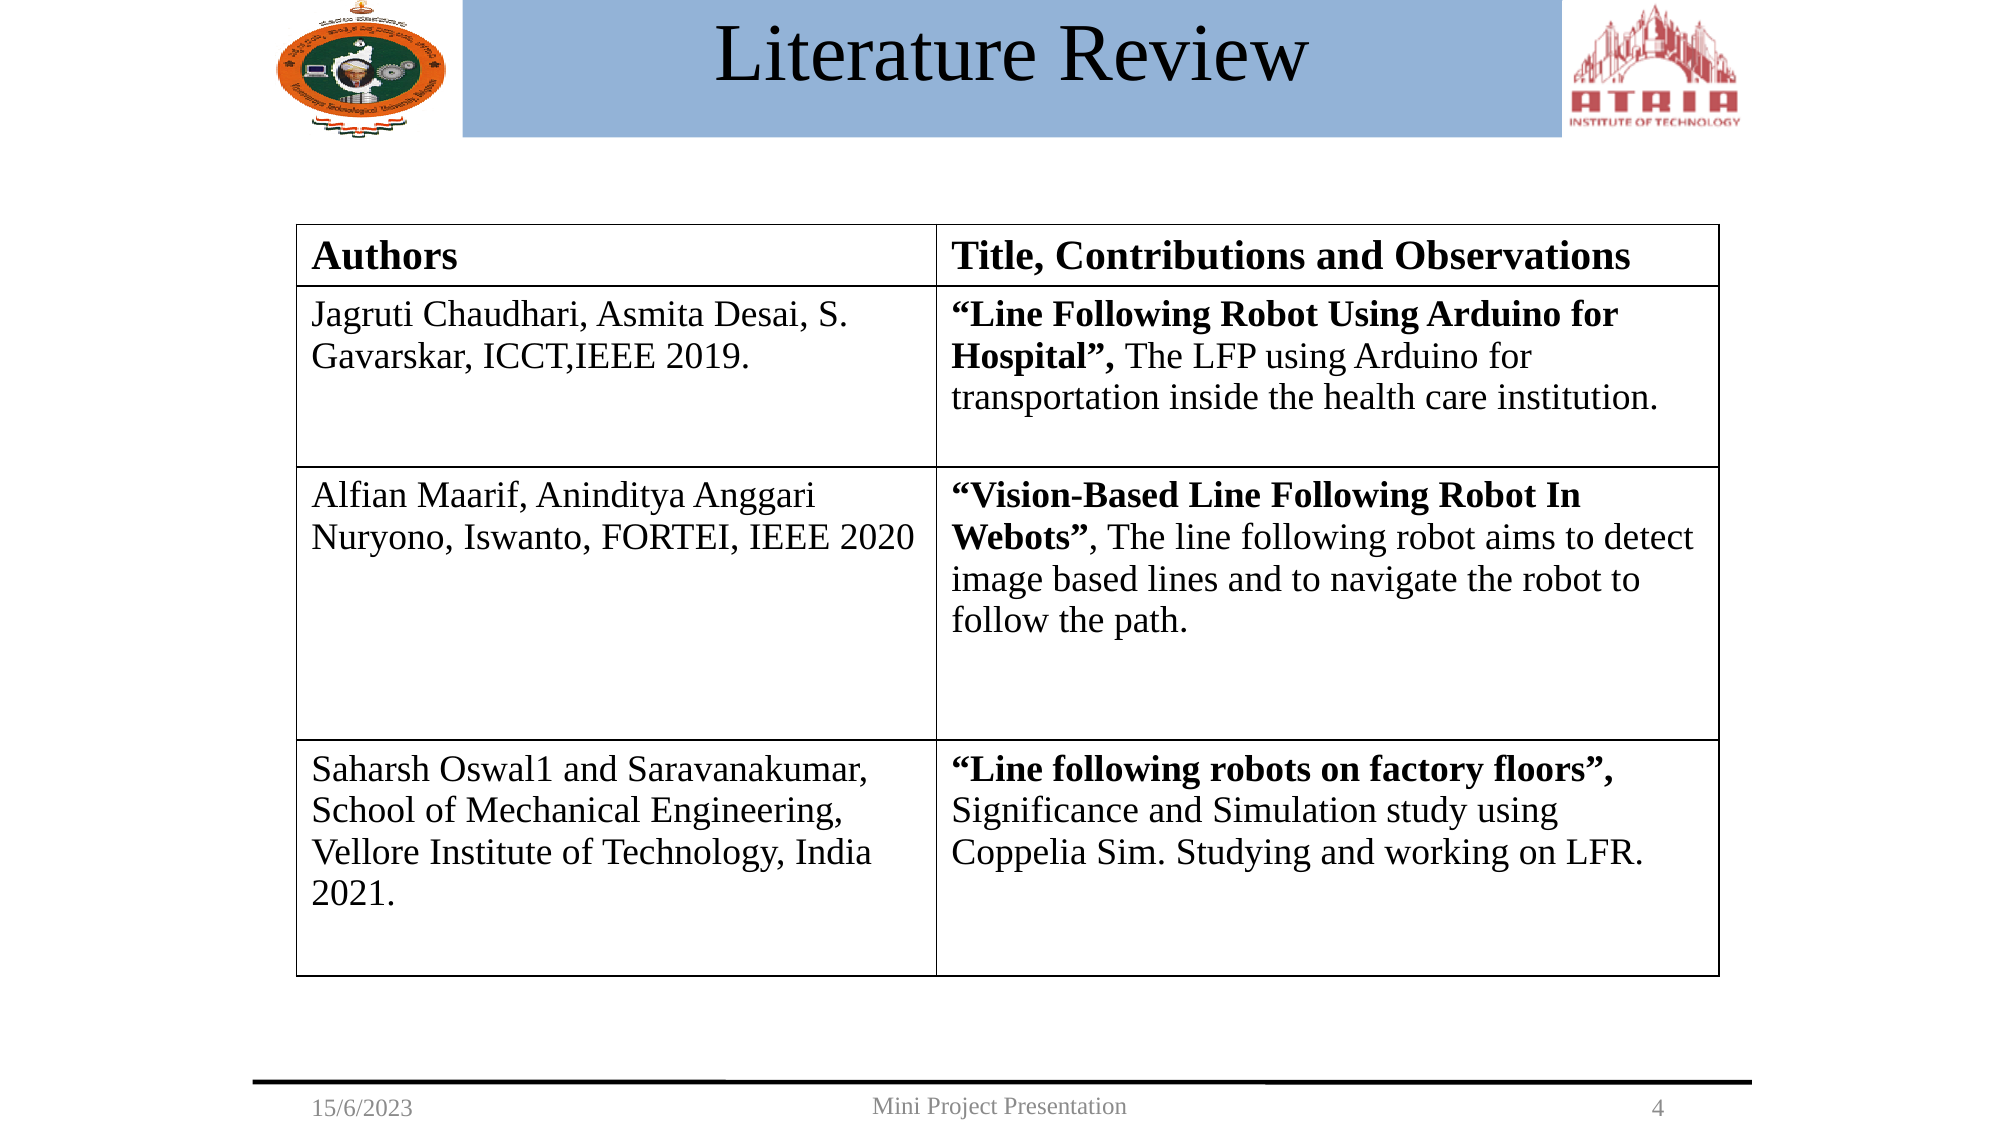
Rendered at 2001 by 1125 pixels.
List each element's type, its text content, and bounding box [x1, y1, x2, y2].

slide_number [296, 1083, 647, 1125]
slide_number 4 [1329, 1083, 1680, 1125]
table_cell “Vision-Based Line Following Robot In Webots”, The line following robot aims to detect image based lines and to navigate the robot to follow the path. [937, 468, 1718, 739]
footer Mini Project Presentation [762, 1083, 1238, 1125]
picture [274, 0, 450, 138]
table_cell Jagruti Chaudhari, Asmita Desai, S. Gavarskar, ICCT,IEEE 2019. [297, 287, 936, 466]
footer Mini Project Presentation [762, 1074, 1238, 1082]
slide_number 4 [1329, 1076, 1680, 1082]
table_cell Saharsh Oswal1 and Saravanakumar, School of Mechanical Engineering, Vellore Institute of Technology, India 2021. [297, 741, 936, 975]
table_header Authors [297, 225, 936, 285]
picture [1562, 1, 1750, 139]
text_box Literature Review [462, 0, 1563, 138]
table_cell “Line following robots on factory floors”, Significance and Simulation study using Coppelia Sim. Studying and working on LFR. [937, 741, 1718, 975]
table_cell Alfian Maarif, Aninditya Anggari Nuryono, Iswanto, FORTEI, IEEE 2020 [297, 468, 936, 739]
table_cell “Line Following Robot Using Arduino for Hospital”, The LFP using Arduino for transportation inside the health care institution. [937, 287, 1718, 466]
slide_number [296, 1076, 647, 1082]
table_header Title, Contributions and Observations [937, 225, 1718, 285]
